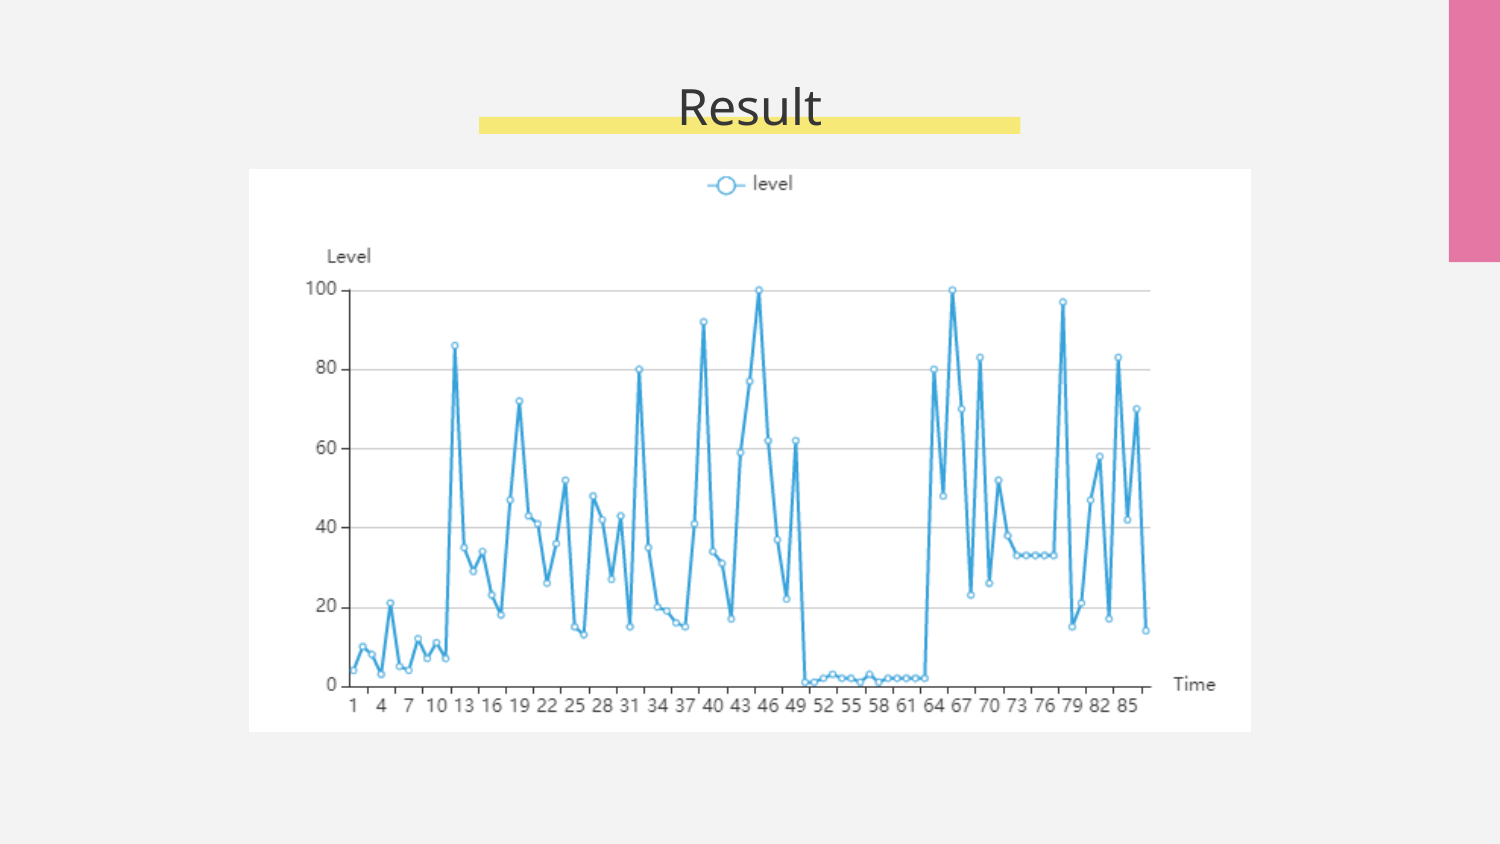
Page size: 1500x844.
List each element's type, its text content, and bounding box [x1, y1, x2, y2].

title Result [51, 60, 1449, 155]
picture [249, 168, 1251, 732]
